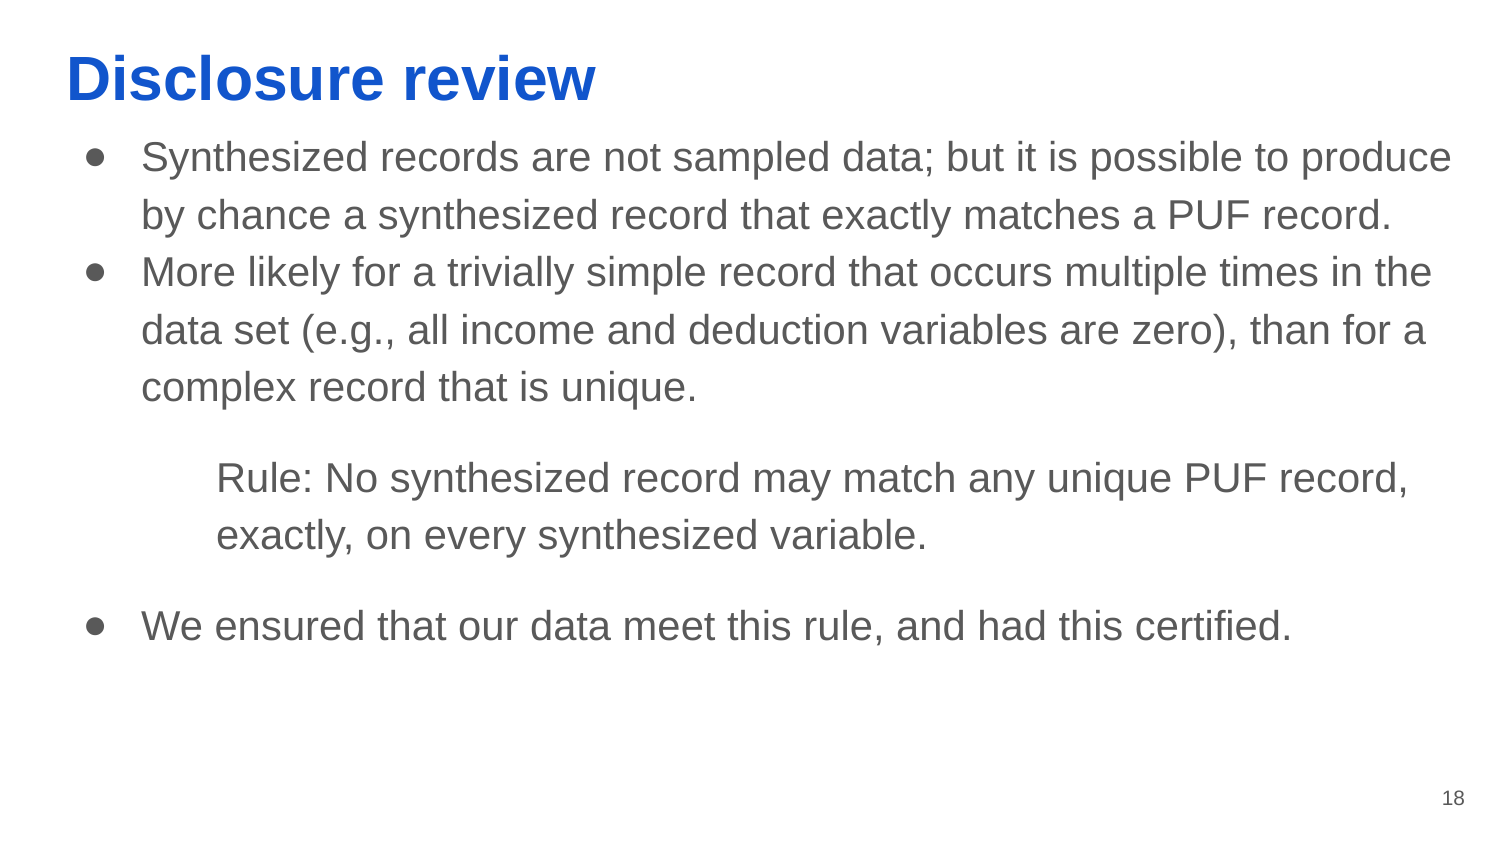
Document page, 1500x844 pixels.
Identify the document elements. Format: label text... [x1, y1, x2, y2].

title Disclosure review [51, 23, 1471, 107]
list Synthesized records are not sampled data; but it is possible to produce by chance a synthesized record that exactly matches a PUF record. More likely for a trivially simple record that occurs multiple times in the data set (e.g., all income and deduction variables are zero), than for a complex record that is unique. Rule: No synthesized record may match any unique PUF record, exactly, on every synthesized variable. We ensured that our data meet this rule, and had this certified. [51, 107, 1480, 781]
slide_number ‹#› [1389, 781, 1480, 830]
